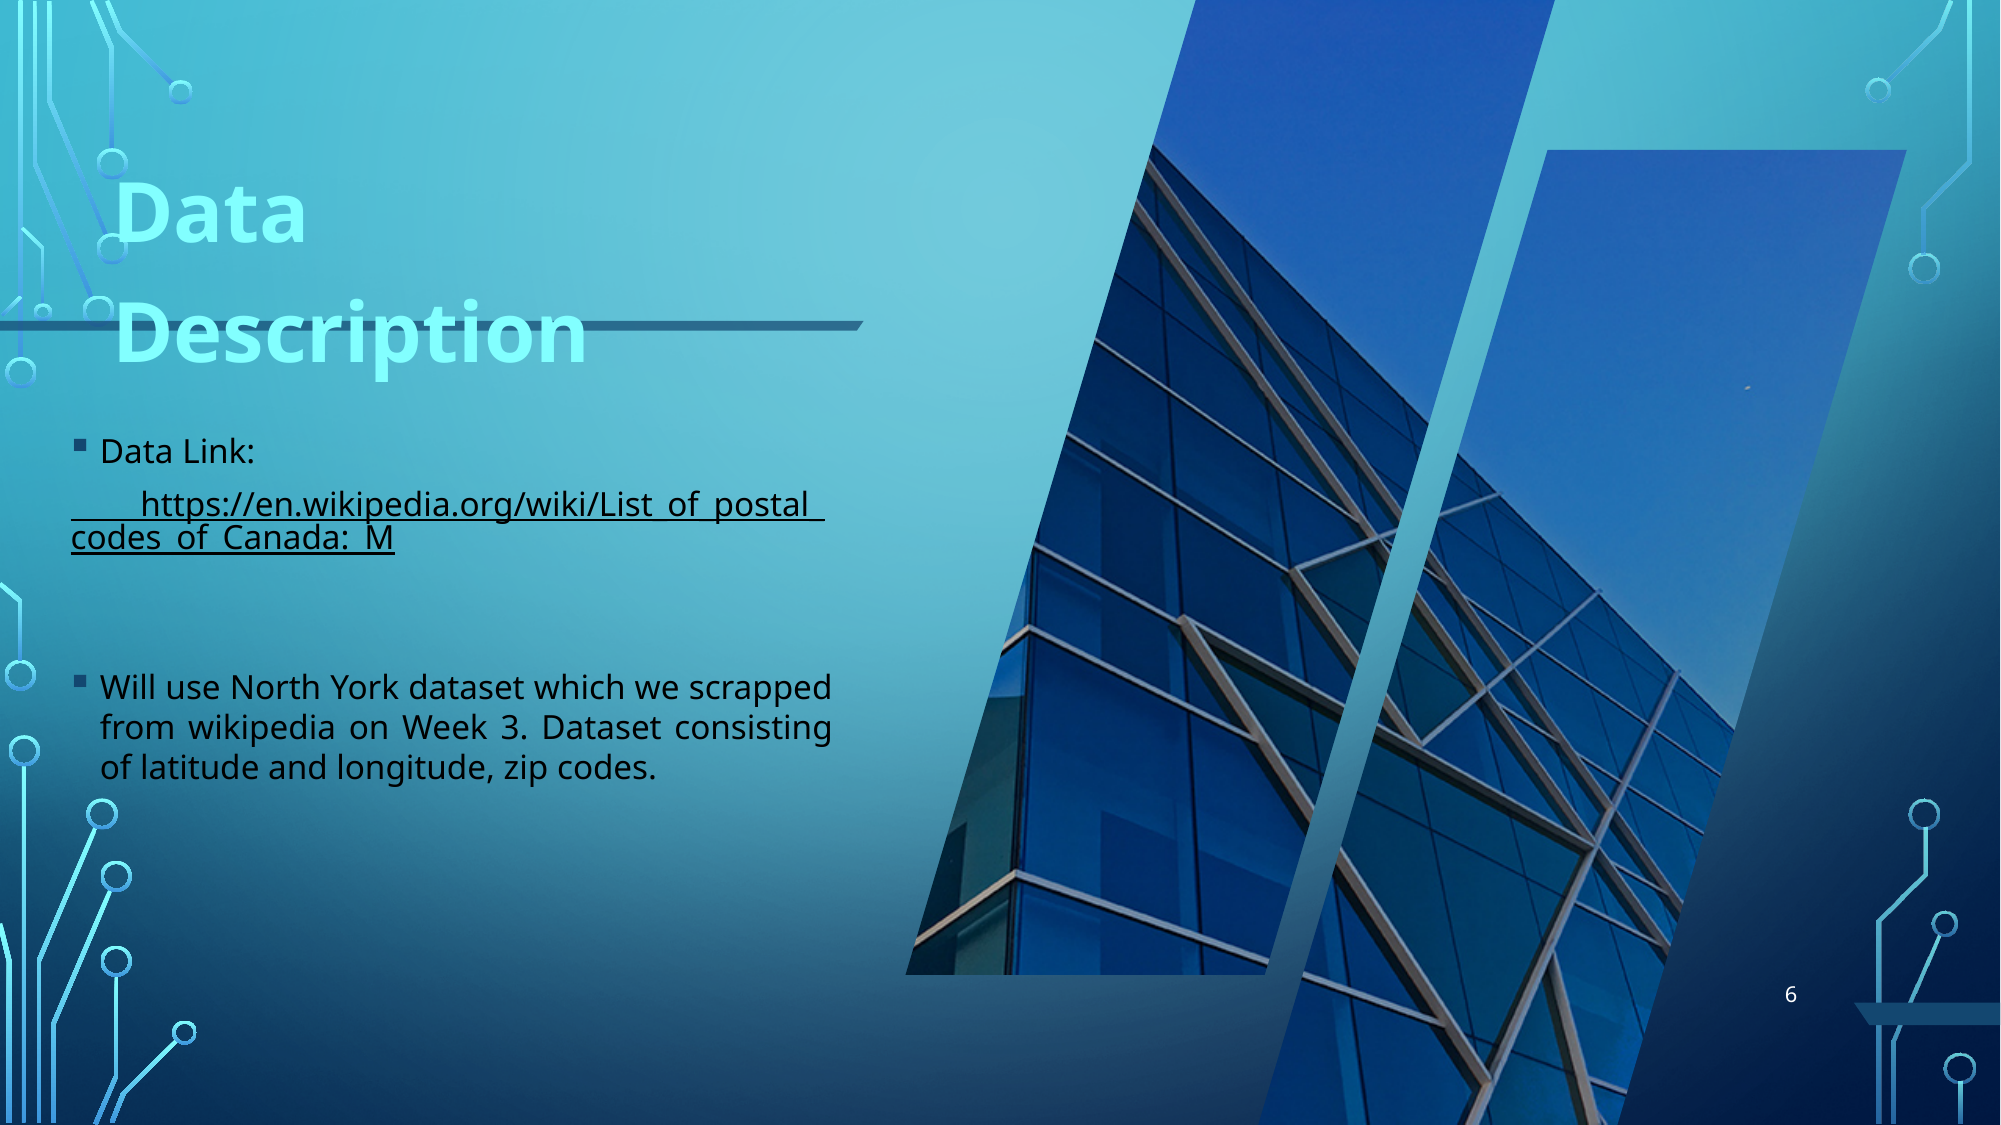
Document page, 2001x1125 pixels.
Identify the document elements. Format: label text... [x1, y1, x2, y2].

picture [905, 0, 1907, 1125]
list Data Description [97, 131, 823, 255]
list Data Link: https://en.wikipedia.org/wiki/List_of_postal_codes_of_Canada:_M Will use North York dataset which we scrapped from wikipedia on Week 3. Dataset consisting of latitude and longitude, zip codes. [70, 422, 850, 964]
